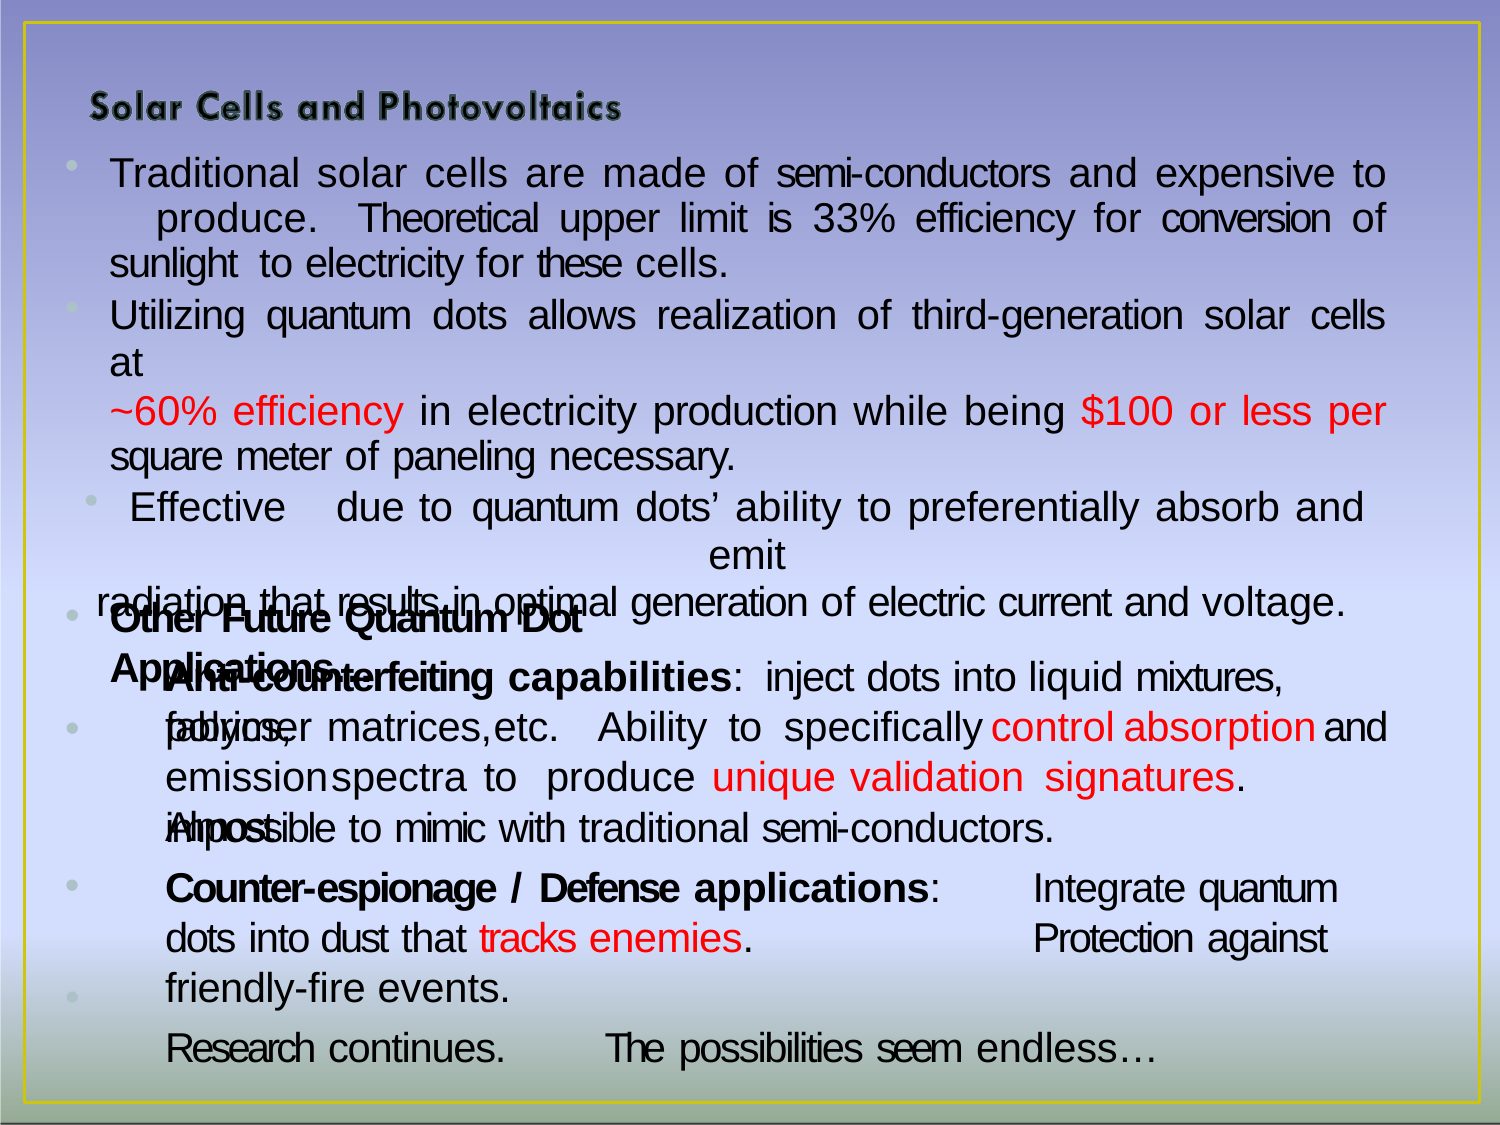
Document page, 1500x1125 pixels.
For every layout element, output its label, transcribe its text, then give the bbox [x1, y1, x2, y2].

text_box impossible to mimic with traditional semi-conductors. Counter-espionage / Defense applications: Integrate quantum dots into dust that tracks enemies. Protection against friendly-fire events. Research continues. The possibilities seem endless… [62, 788, 1388, 1071]
picture [0, 0, 1500, 1125]
text_box Traditional solar cells are made of semi-conductors and expensive to produce. Theoretical upper limit is 33% efficiency for conversion of sunlight to electricity for these cells. Utilizing quantum dots allows realization of third-generation solar cells at ~60% efficiency in electricity production while being $100 or less per square meter of paneling necessary. Effective due to quantum dots’ ability to preferentially absorb and emit radiation that results in optimal generation of electric current and voltage. [62, 143, 1388, 626]
text_box Other Future Quantum Dot Applications… • [62, 578, 846, 751]
text_box Anti-counterfeiting capabilities: inject dots into liquid mixtures, fabrics, [162, 648, 1388, 698]
text_box polymer matrices, etc. Ability to specifically control absorption and emission spectra to produce unique validation signatures. Almost [162, 698, 1388, 788]
